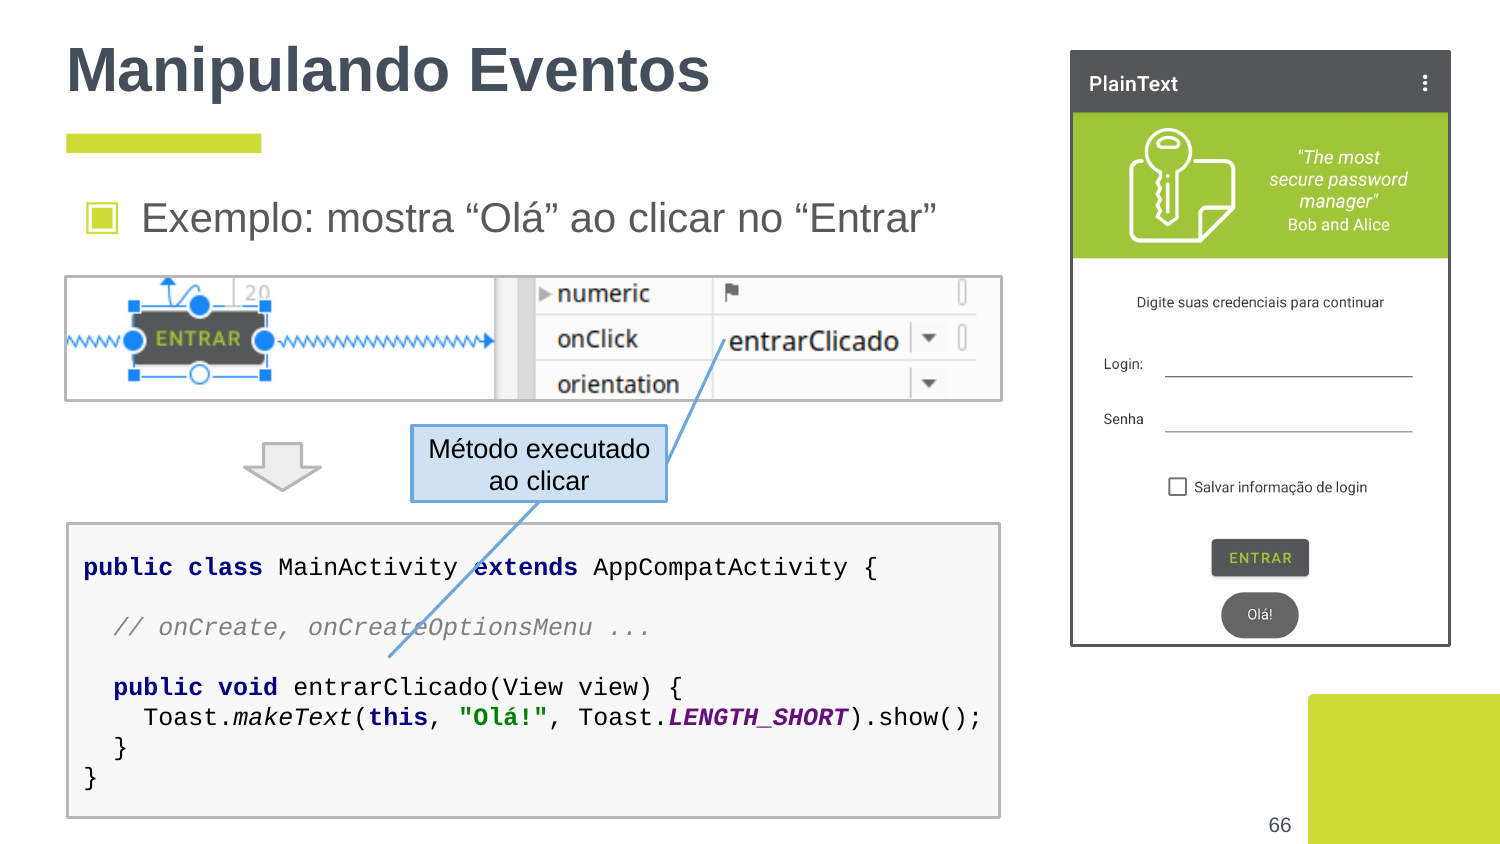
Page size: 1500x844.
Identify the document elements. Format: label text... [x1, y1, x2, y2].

text_box public class MainActivity extends AppCompatActivity { // onCreate, onCreateOptionsMenu ... public void entrarClicado(View view) { Toast.makeText(this, "Olá!", Toast.LENGTH_SHORT).show(); } } [67, 523, 1000, 818]
title Manipulando Eventos [51, 0, 1449, 134]
text_box Método executado ao clicar [411, 425, 667, 502]
list Exemplo: mostra “Olá” ao clicar no “Entrar” [51, 168, 970, 253]
slide_number ‹#› [1216, 791, 1307, 844]
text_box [388, 501, 540, 658]
text_box [244, 443, 321, 491]
picture [66, 277, 1001, 400]
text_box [666, 338, 725, 464]
picture [1072, 53, 1449, 645]
